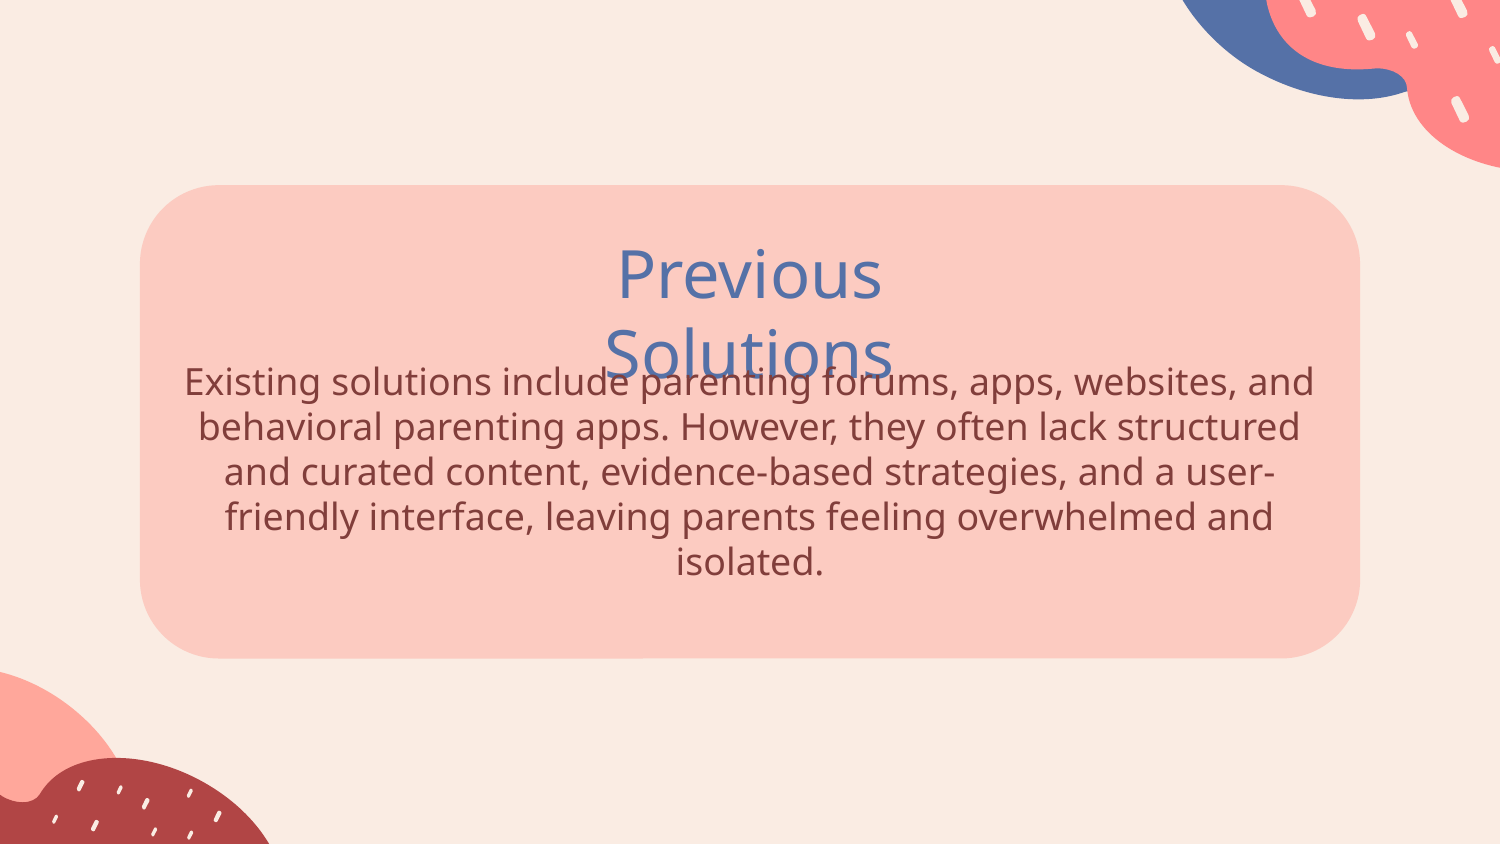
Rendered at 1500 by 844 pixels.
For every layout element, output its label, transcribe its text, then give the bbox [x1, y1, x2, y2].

text_box [139, 185, 1361, 659]
subtitle Existing solutions include parenting forums, apps, websites, and behavioral parenting apps. However, they often lack structured and curated content, evidence-based strategies, and a user-friendly interface, leaving parents feeling overwhelmed and isolated. [183, 384, 1317, 556]
subtitle Previous Solutions [478, 239, 1022, 384]
